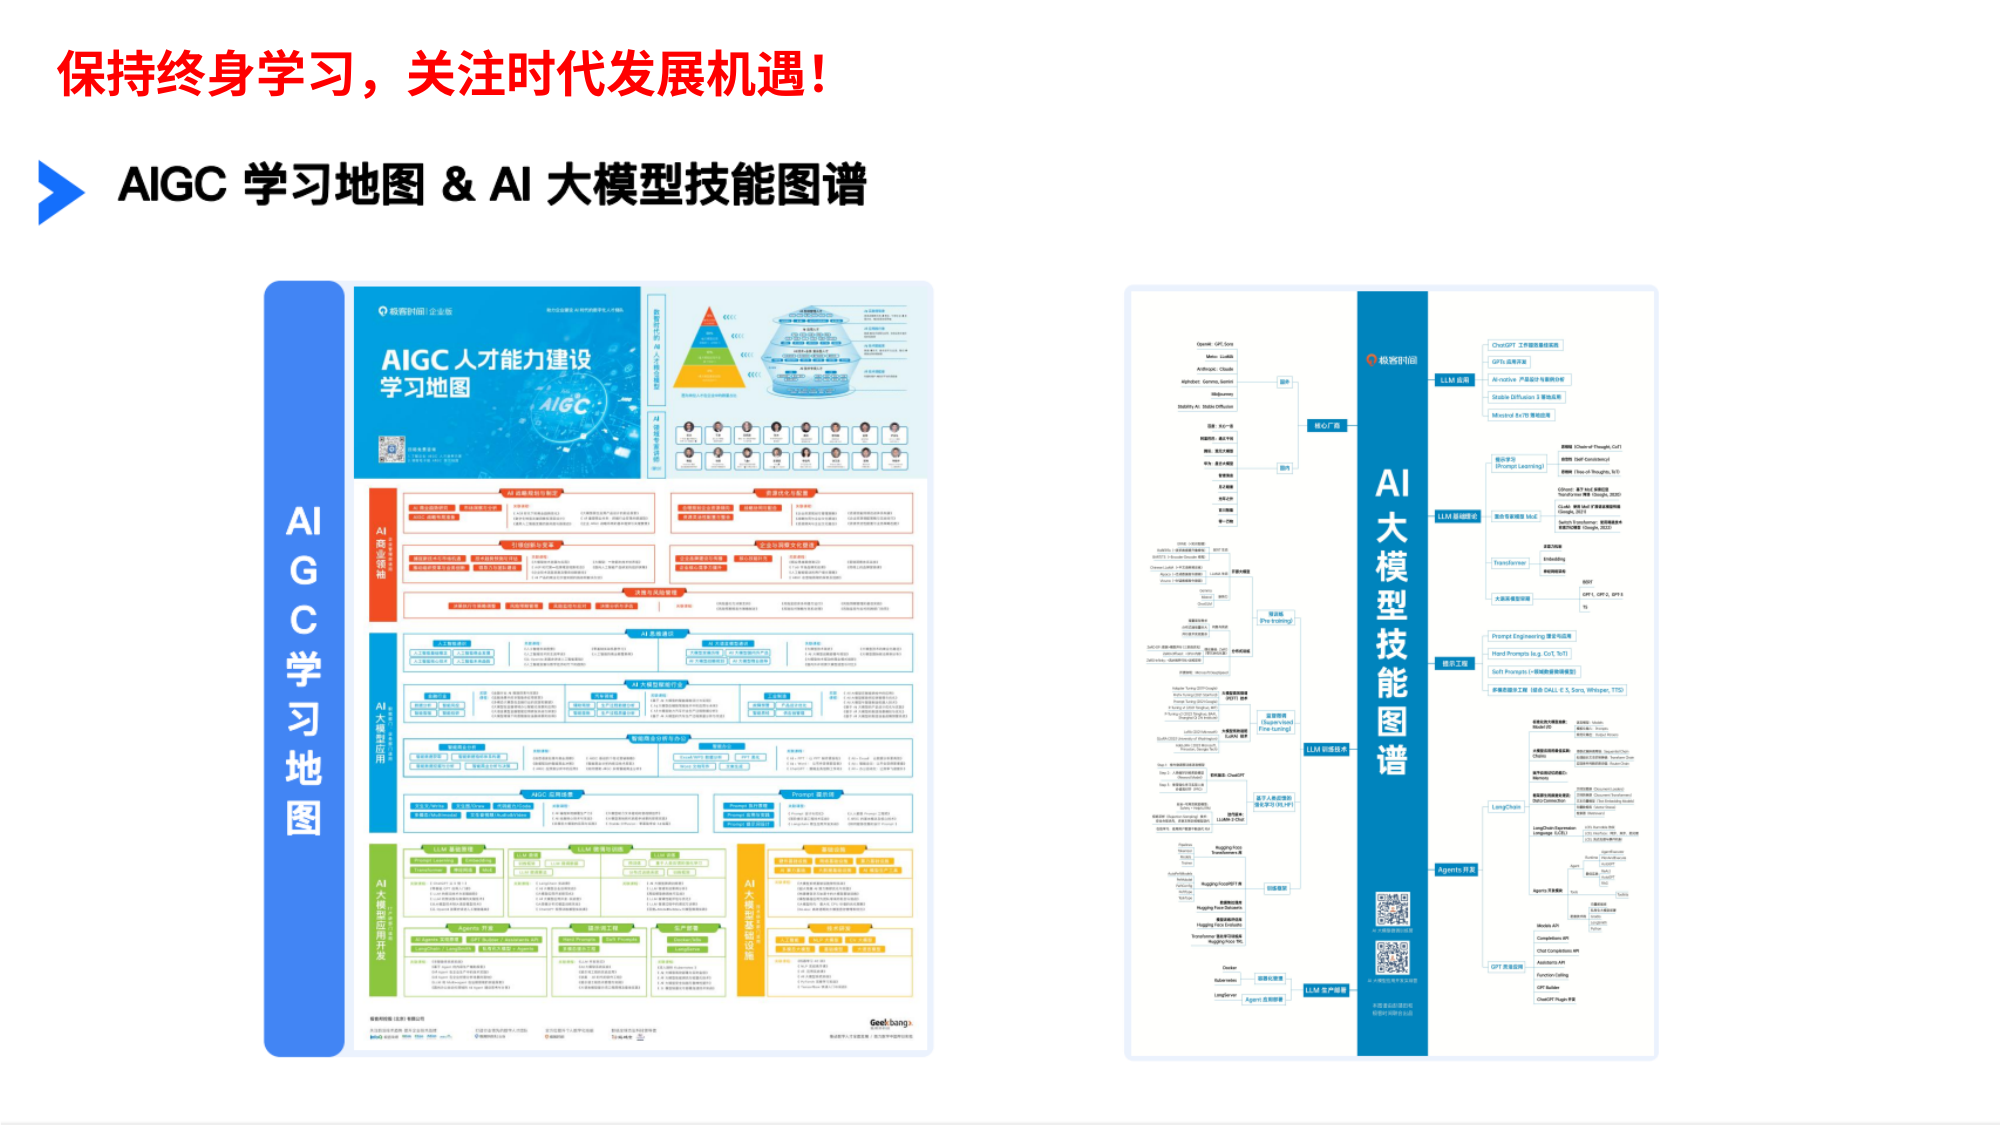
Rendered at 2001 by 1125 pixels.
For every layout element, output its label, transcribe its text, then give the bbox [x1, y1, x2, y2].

text_box 保持终身学习，关注时代发展机遇！ [41, 35, 872, 106]
picture [0, 106, 2000, 1125]
